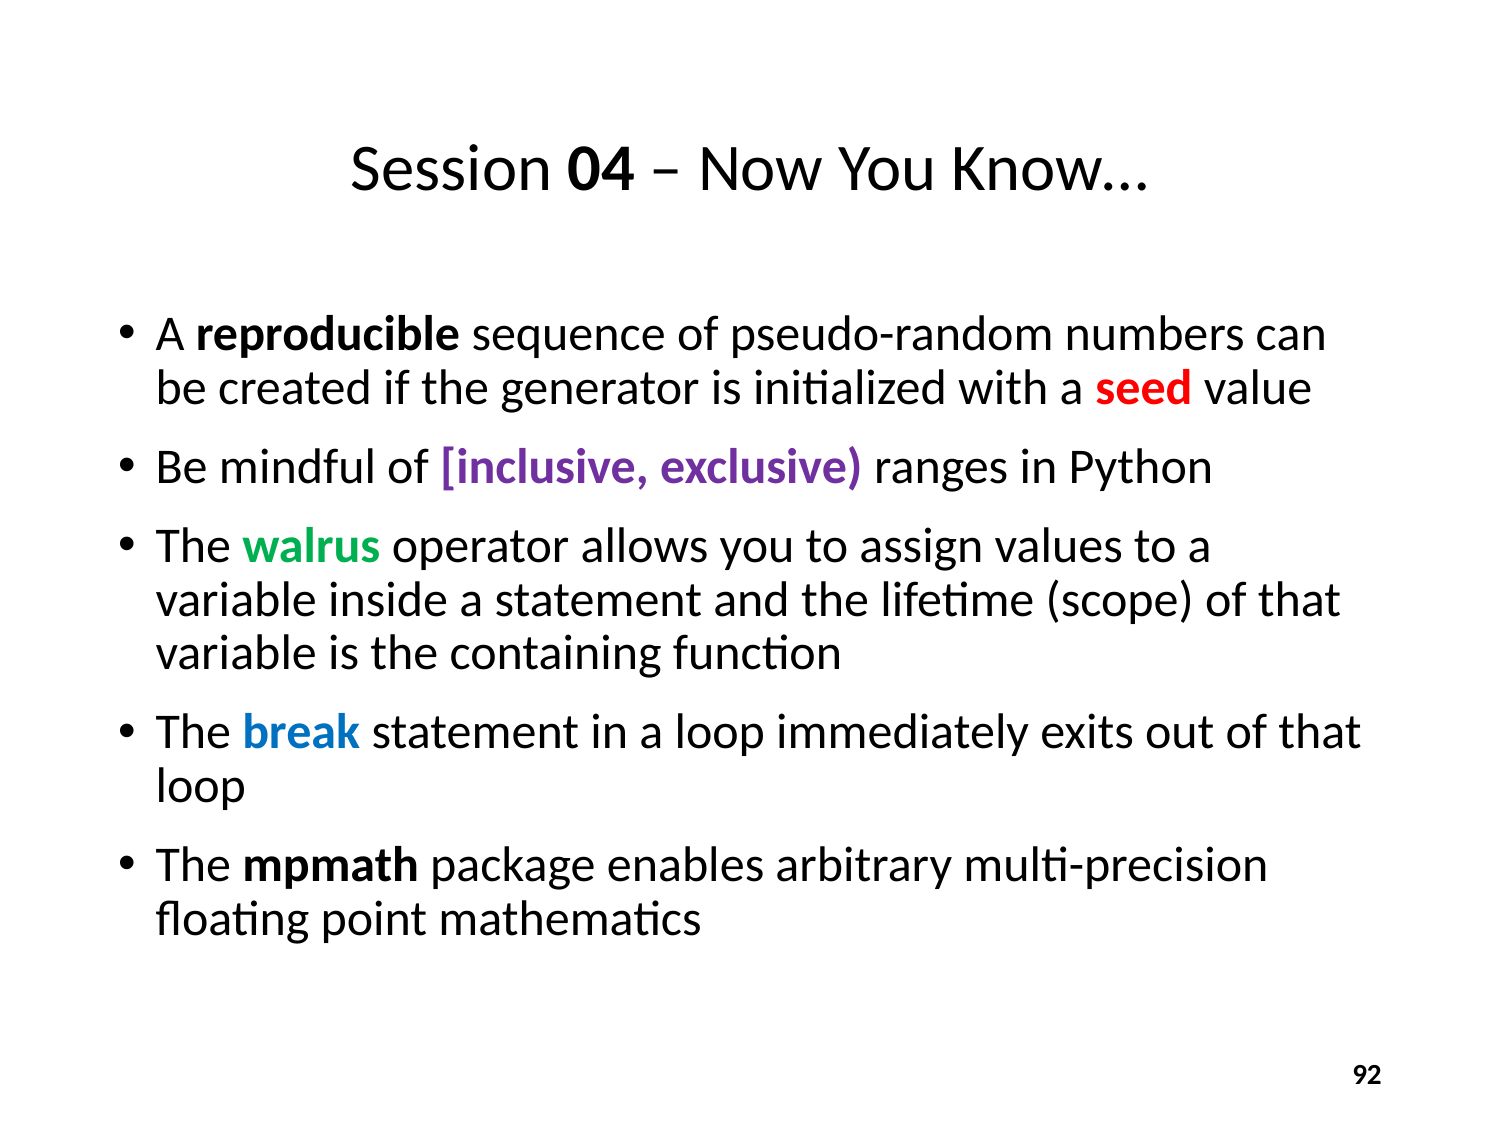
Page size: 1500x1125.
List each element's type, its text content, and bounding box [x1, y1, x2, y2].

slide_number 92 [1059, 1042, 1397, 1103]
title Session 04 – Now You Know… [103, 59, 1397, 278]
list A reproducible sequence of pseudo-random numbers can be created if the generator is initialized with a seed value Be mindful of [inclusive, exclusive) ranges in Python The walrus operator allows you to assign values to a variable inside a statement and the lifetime (scope) of that variable is the containing function The break statement in a loop immediately exits out of that loop The mpmath package enables arbitrary multi-precision floating point mathematics [103, 299, 1397, 1043]
